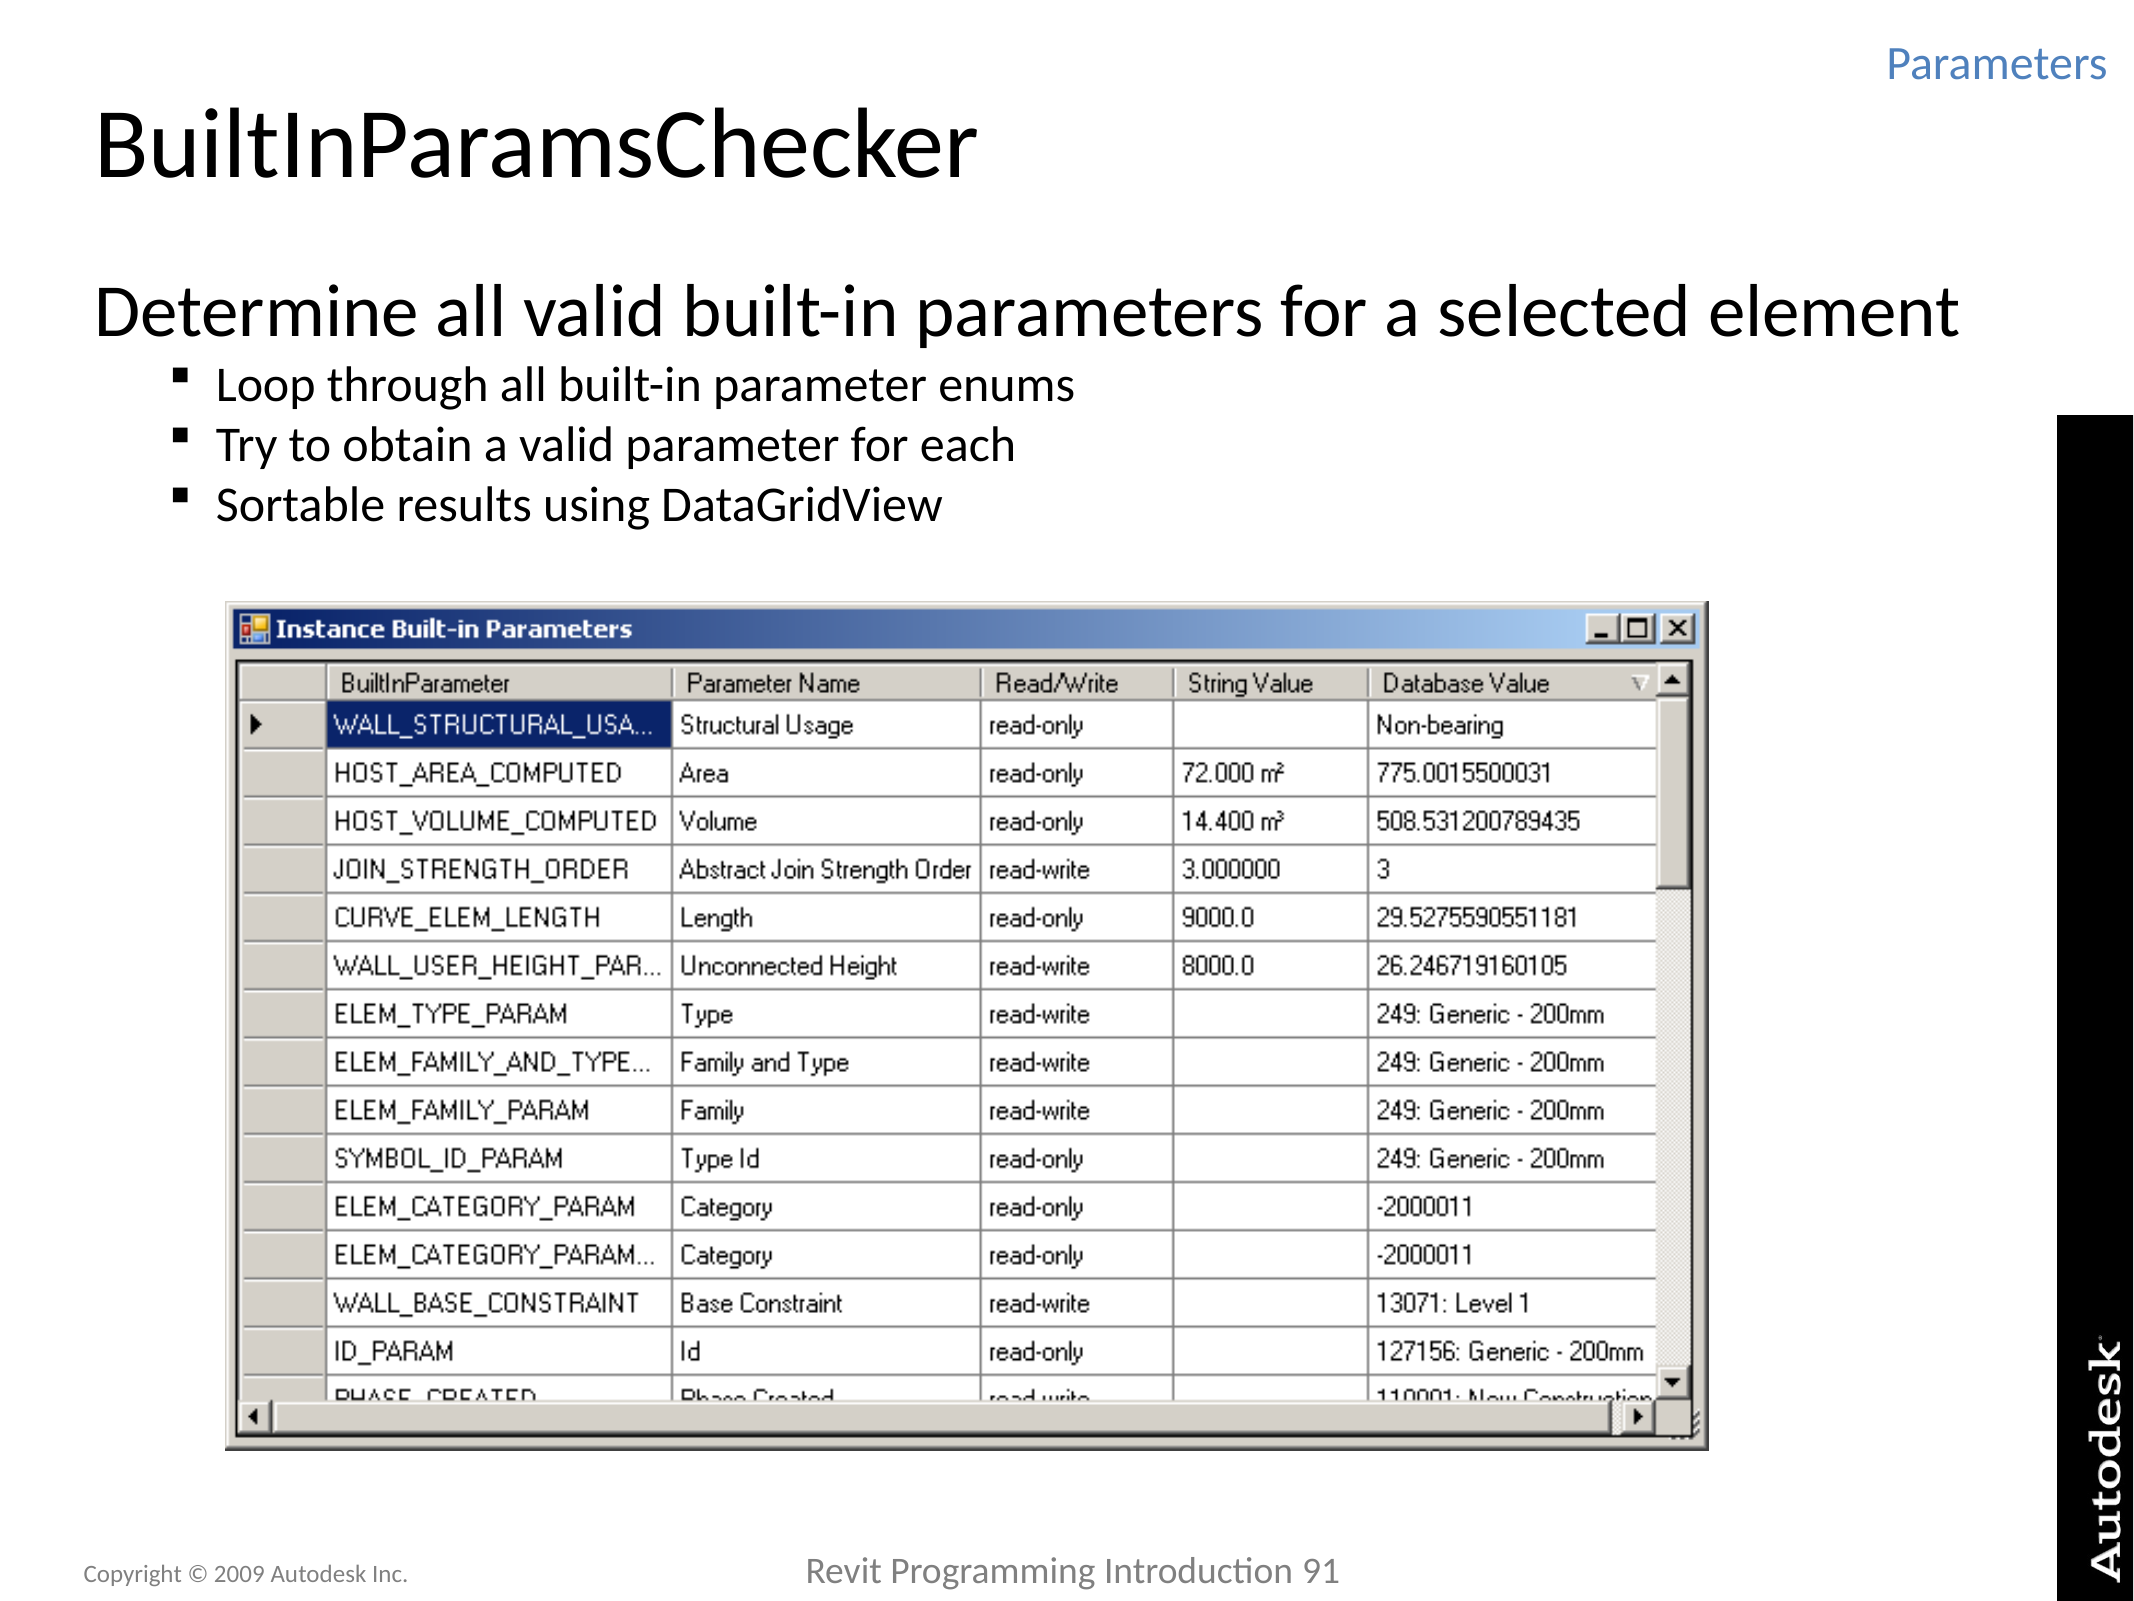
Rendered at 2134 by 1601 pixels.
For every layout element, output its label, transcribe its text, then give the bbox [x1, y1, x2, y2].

picture [224, 601, 1709, 1451]
text_box Parameters [1637, 31, 2108, 90]
list Determine all valid built-in parameters for a selected element Loop through all built-in parameter enums Try to obtain a valid parameter for each Sortable results using DataGridView [72, 251, 2019, 575]
picture [2057, 415, 2134, 1601]
title BuiltInParamsChecker [72, 67, 2016, 205]
